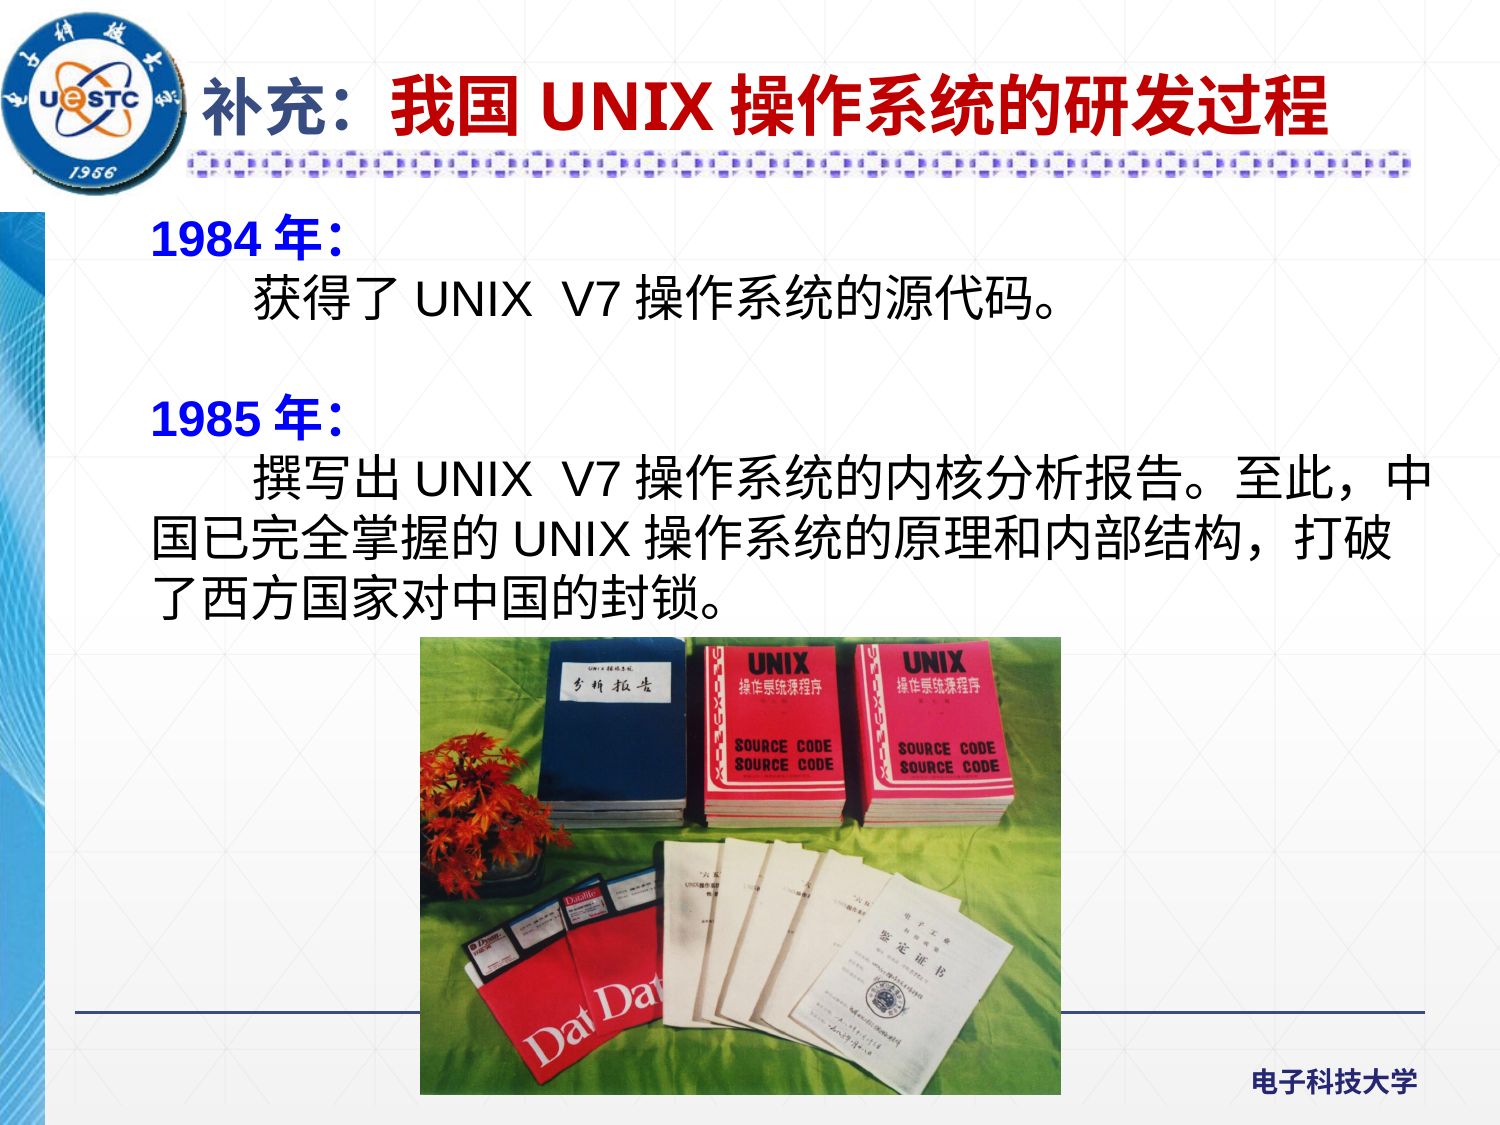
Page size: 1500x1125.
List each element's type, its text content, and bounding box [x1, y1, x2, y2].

picture [0, 212, 45, 1125]
text_box 补充：我国UNIX操作系统的研发过程 [186, 65, 1415, 181]
text_box 1984年： 获得了UNIX V7操作系统的源代码。 1985年： 撰写出UNIX V7操作系统的内核分析报告。至此，中国已完全掌握的UNIX操作系统的原理和内部结构，打破了西方国家对中国的封锁。 [135, 198, 1455, 634]
picture [420, 637, 1061, 1095]
picture [0, 0, 187, 197]
